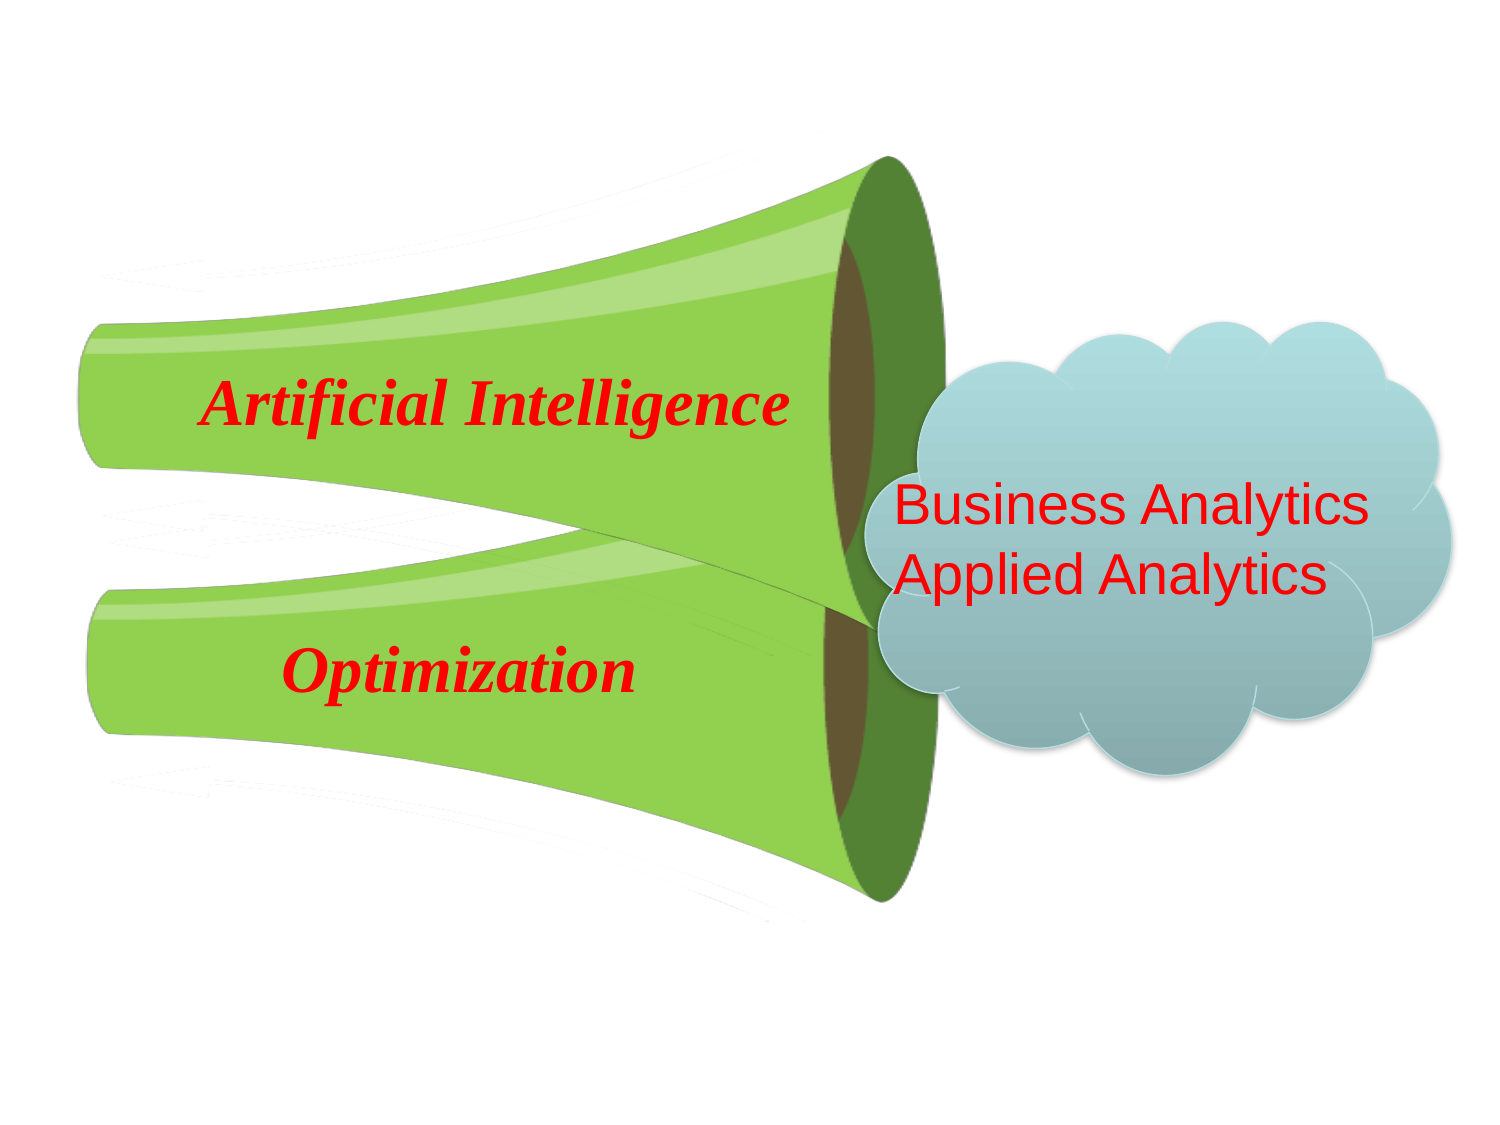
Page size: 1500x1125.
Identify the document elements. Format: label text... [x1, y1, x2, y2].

text_box [964, 615, 1422, 777]
title Business Analytics Applied Analytics [973, 457, 1463, 615]
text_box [57, 129, 969, 656]
text_box [973, 321, 1440, 457]
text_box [65, 665, 960, 922]
